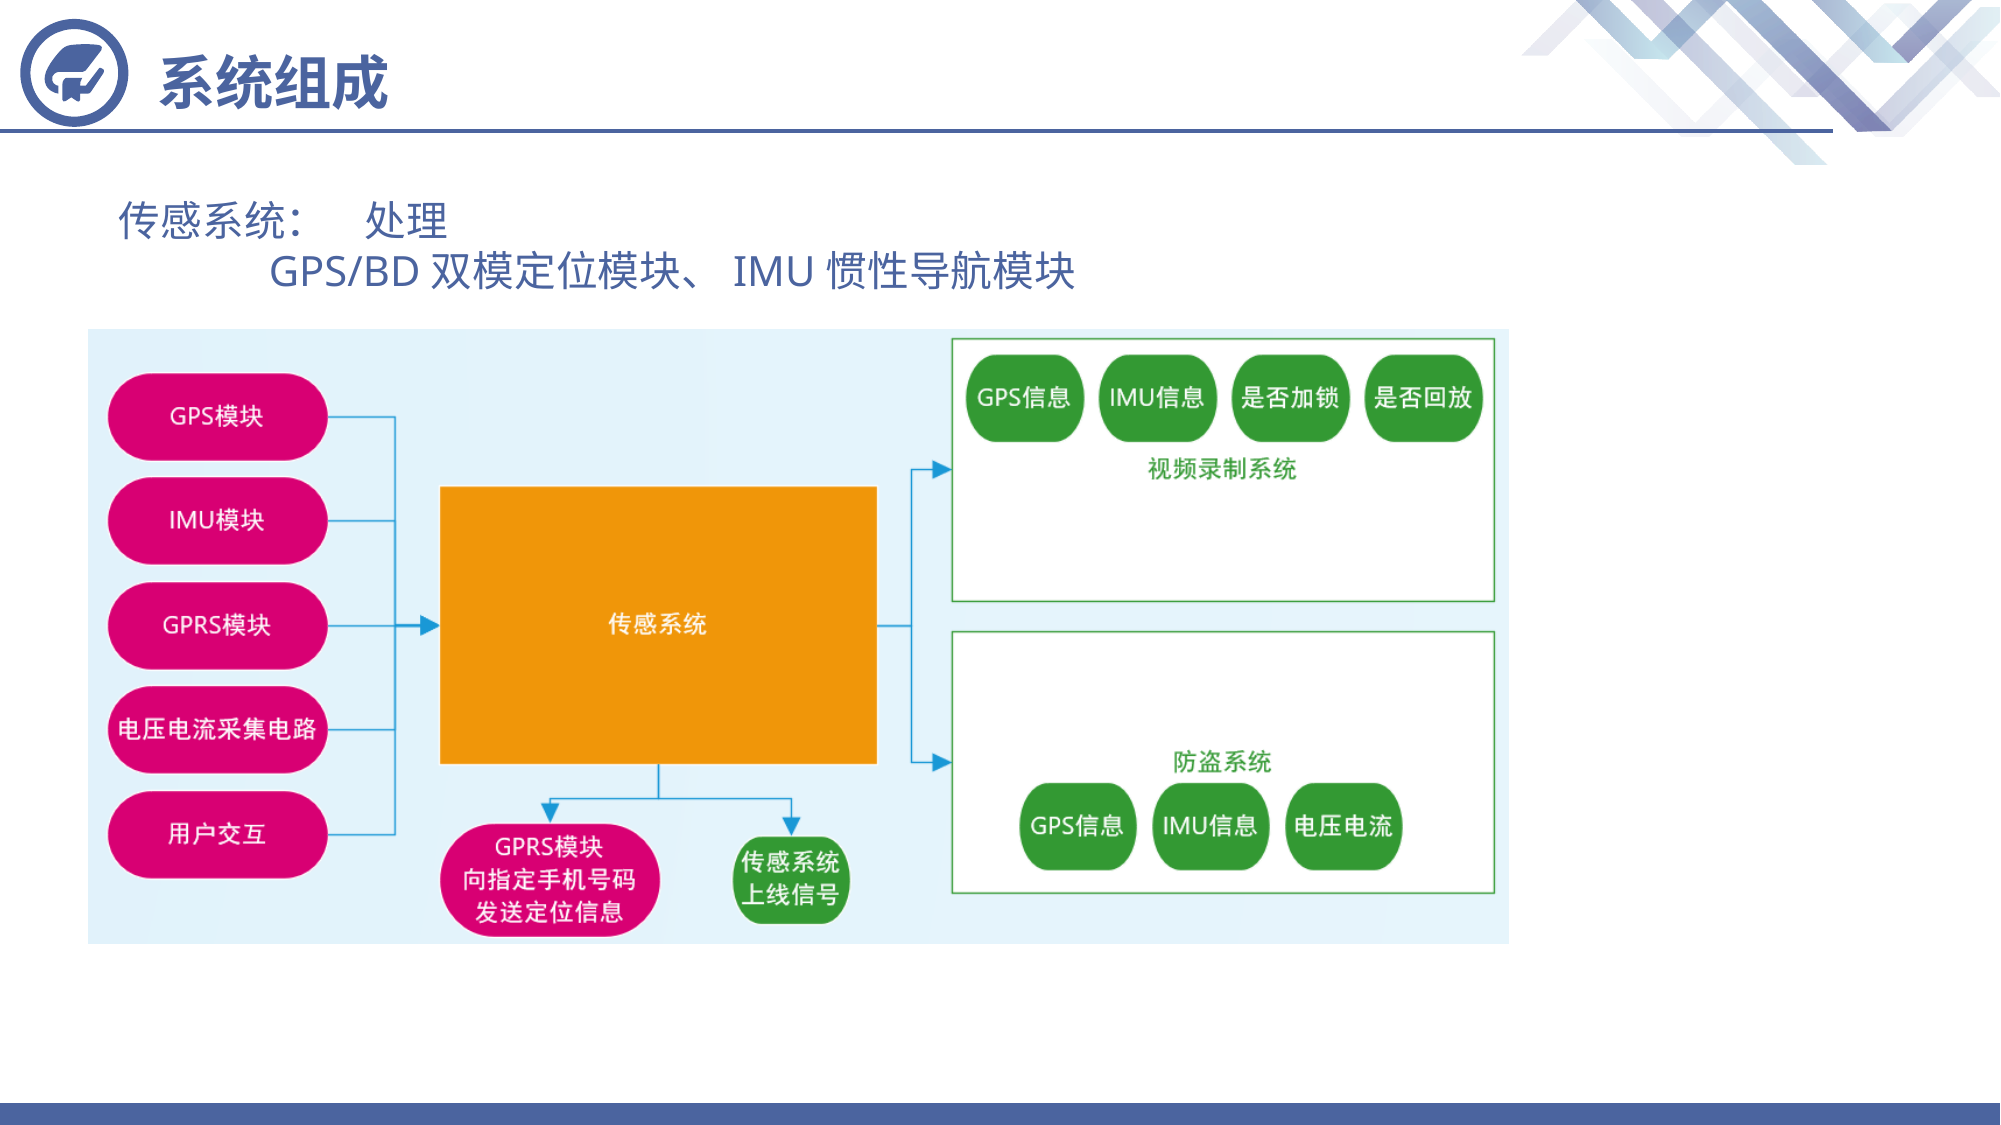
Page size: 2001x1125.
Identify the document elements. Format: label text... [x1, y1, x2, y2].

picture [88, 329, 1509, 944]
picture [1412, 0, 2000, 166]
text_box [21, 20, 127, 126]
text_box [0, 1102, 2000, 1125]
text_box 传感系统： 处理 GPS/BD双模定位模块、IMU惯性导航模块 [104, 187, 1509, 303]
text_box 系统组成 [142, 4, 888, 124]
